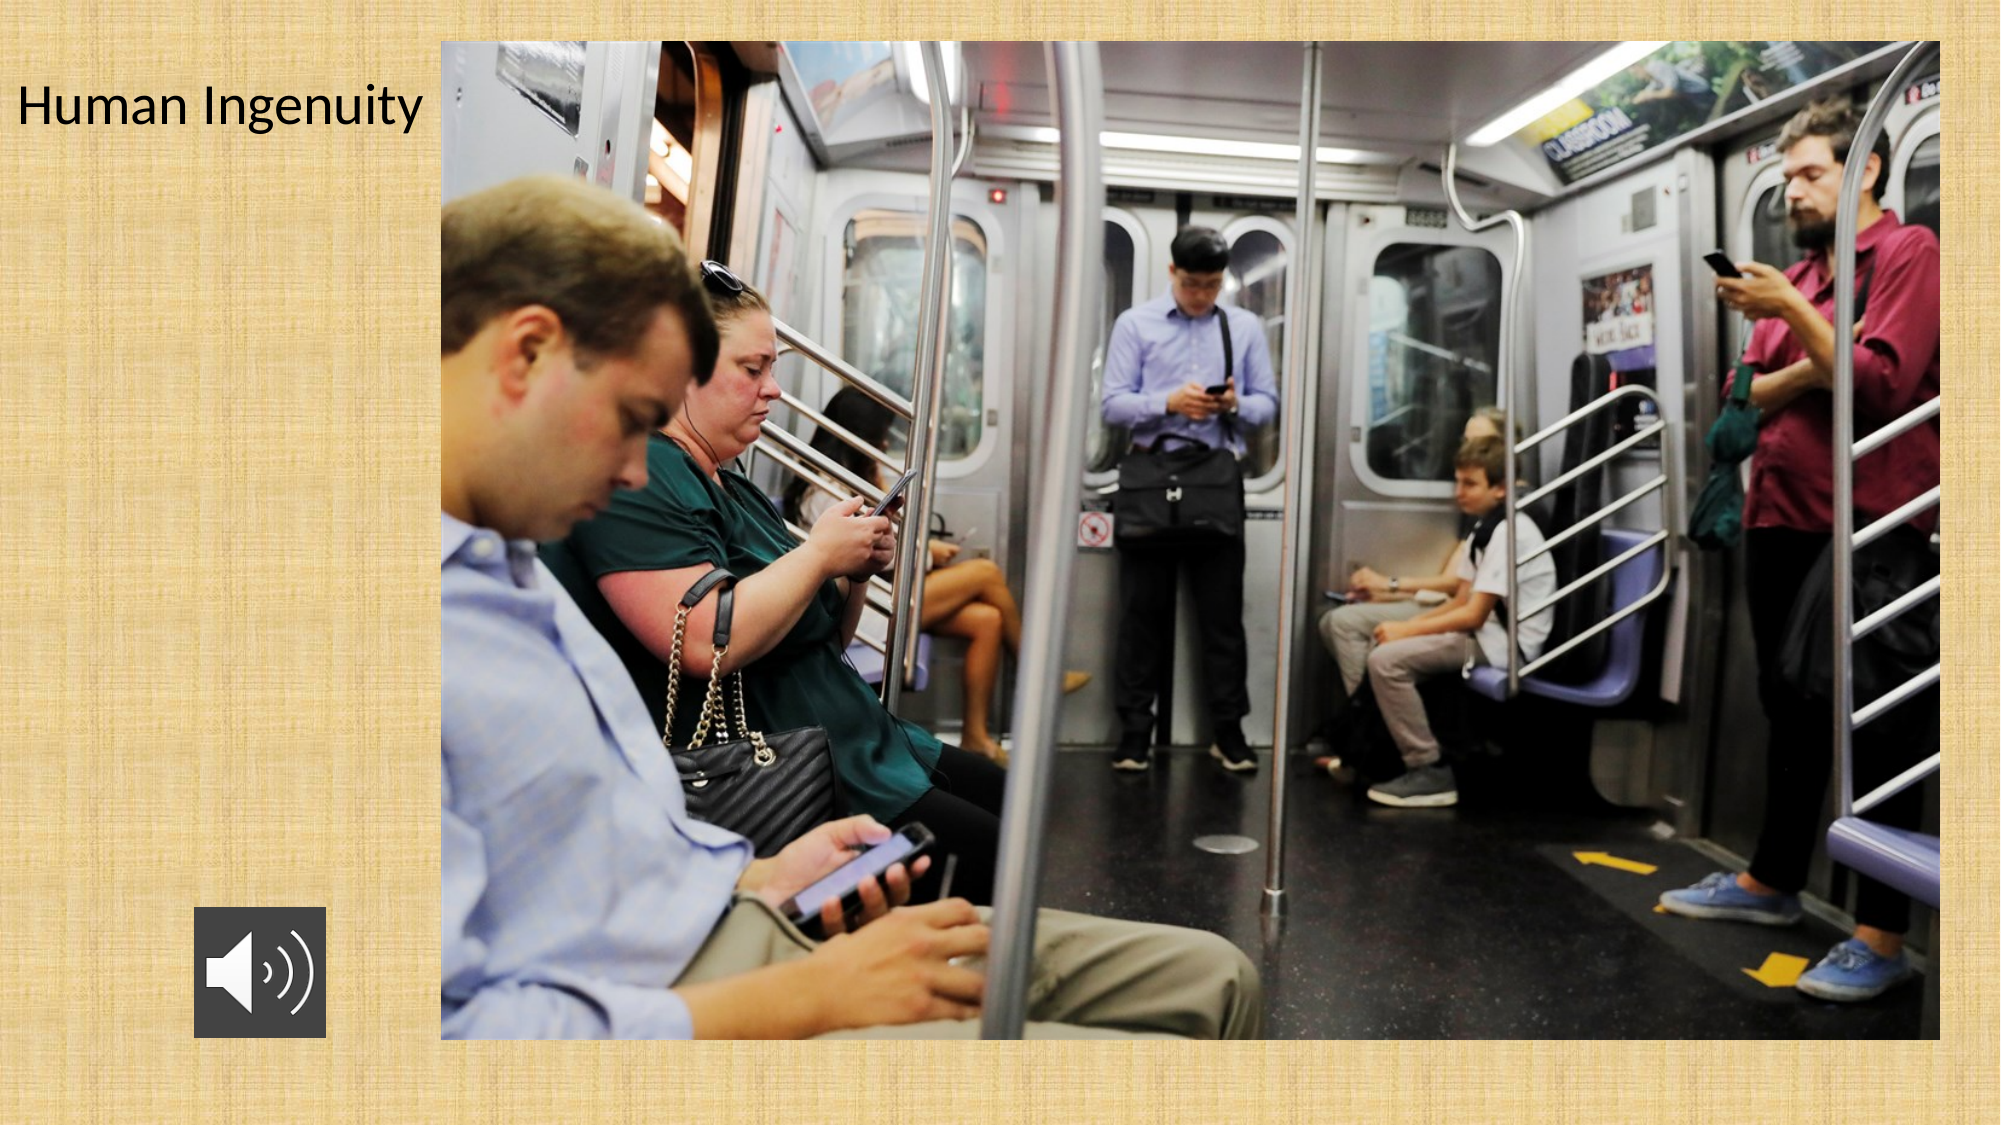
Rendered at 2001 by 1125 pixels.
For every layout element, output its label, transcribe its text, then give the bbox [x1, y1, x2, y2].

text_box Human Ingenuity [2, 59, 439, 144]
picture [0, 0, 2001, 1125]
